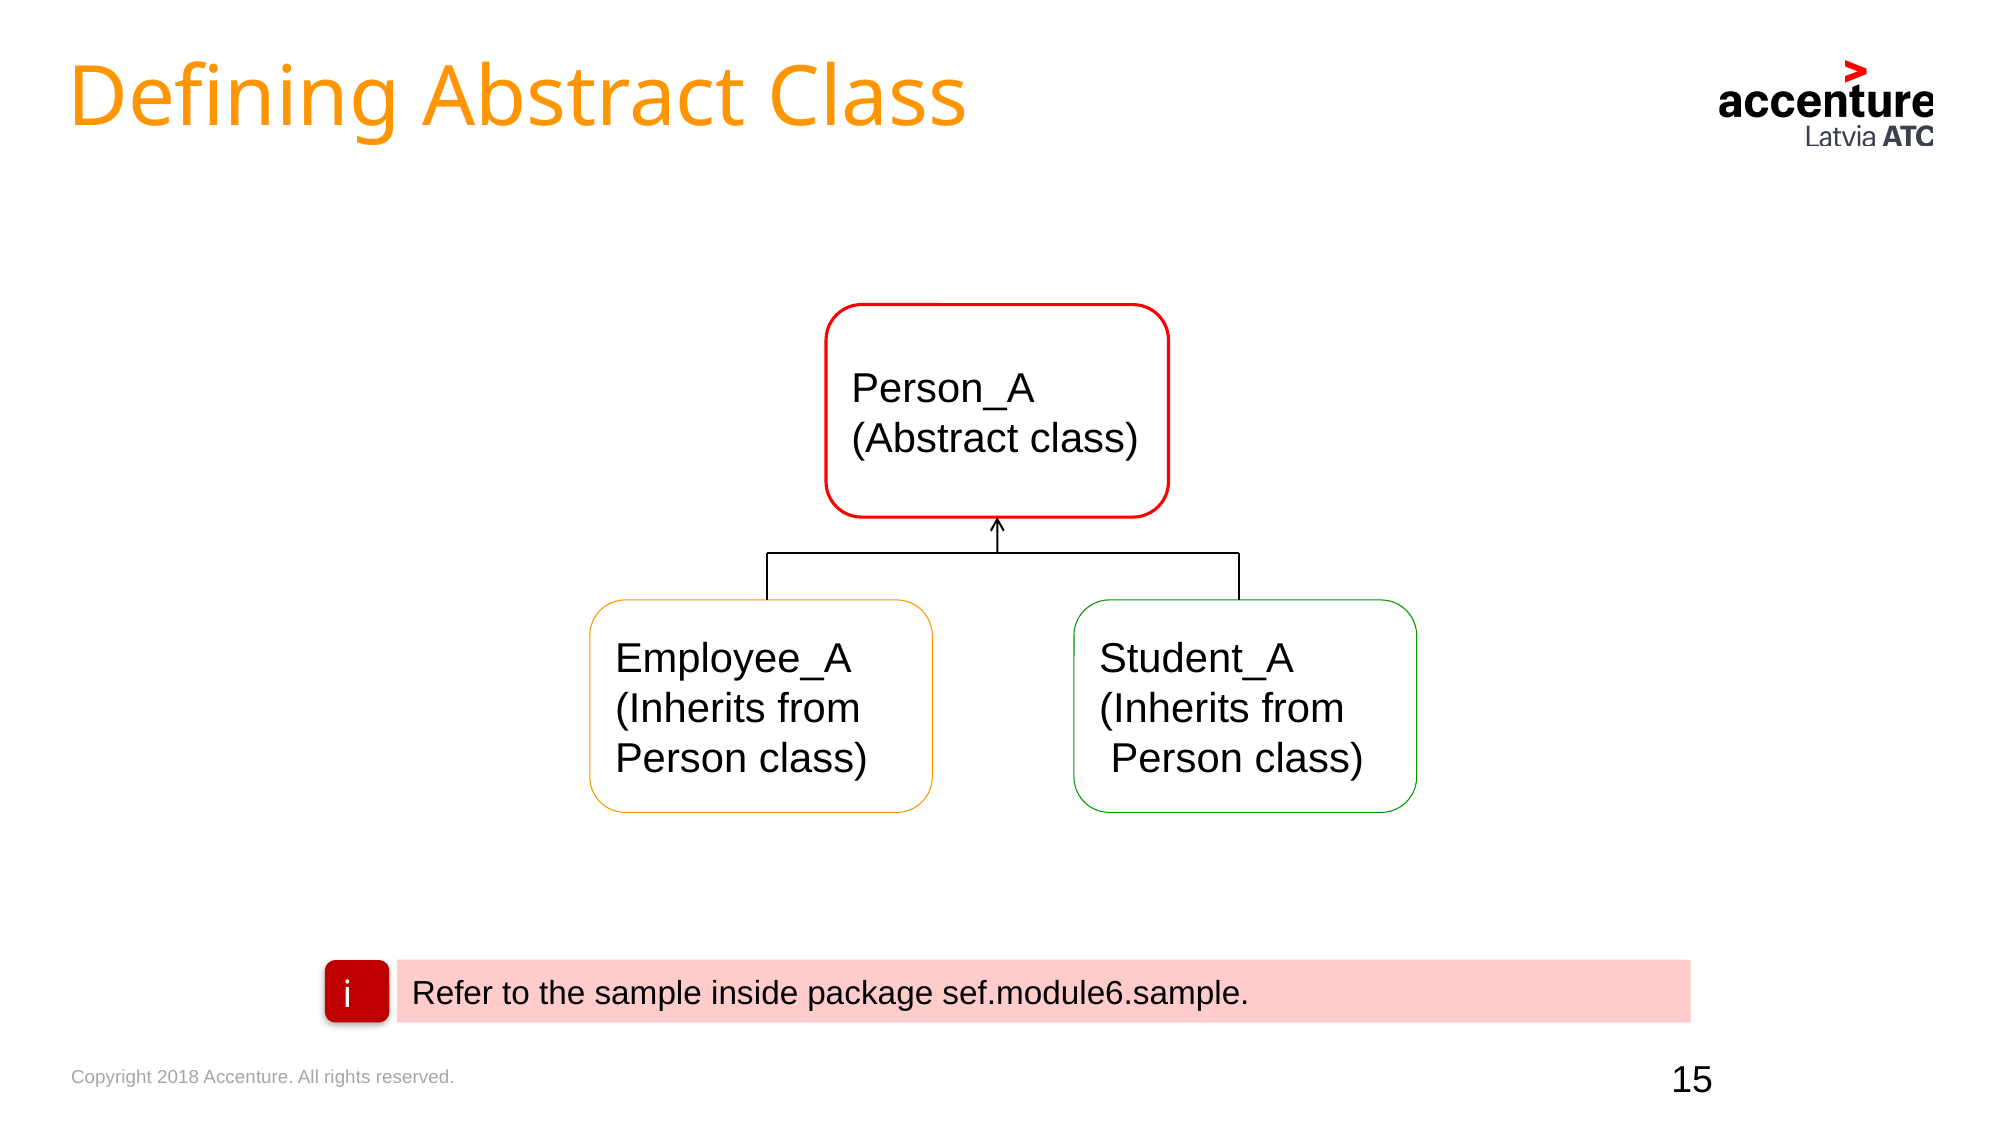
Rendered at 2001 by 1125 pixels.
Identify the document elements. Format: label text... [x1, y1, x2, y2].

text_box 15 [1449, 1062, 1728, 1107]
text_box Refer to the sample inside package sef.module6.sample. [397, 959, 1691, 1023]
text_box Student_A (Inherits from Person class) [1073, 599, 1418, 813]
text_box i [324, 960, 390, 1023]
text_box Employee_A (Inherits from Person class) [589, 599, 933, 813]
text_box Person_A (Abstract class) [824, 302, 1171, 519]
title Defining Abstract Class [67, 61, 1316, 226]
